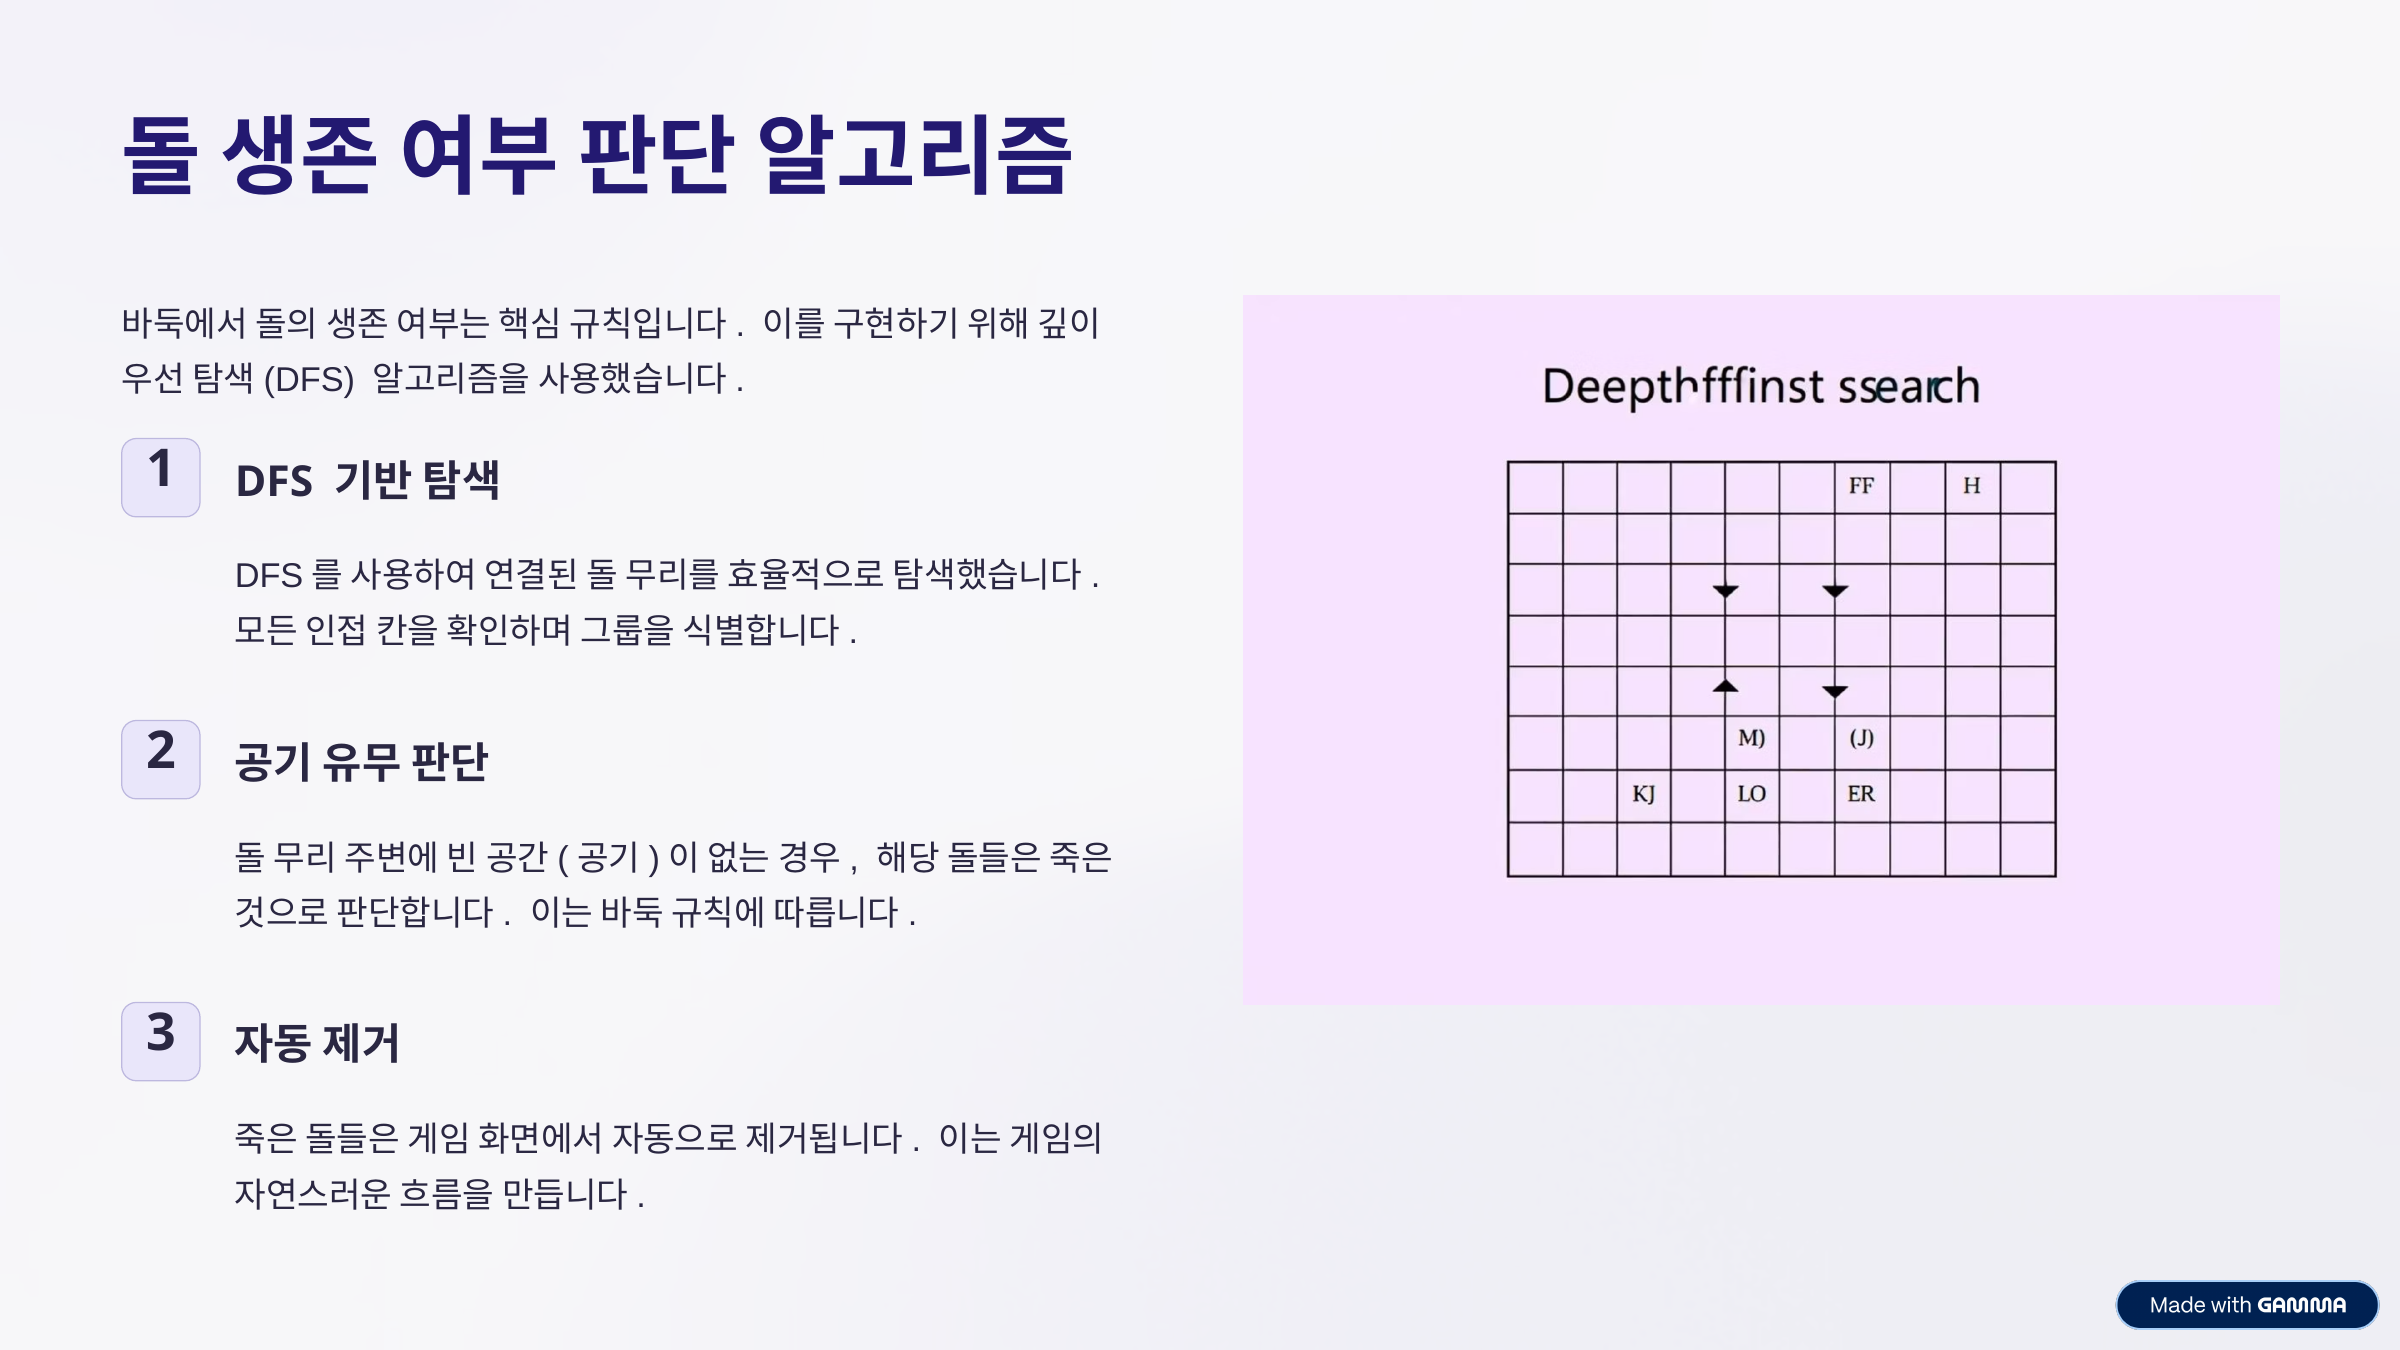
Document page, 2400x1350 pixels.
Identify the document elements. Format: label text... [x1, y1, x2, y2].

text_box 3 [134, 1009, 187, 1075]
text_box 자동 제거 [234, 1014, 670, 1069]
text_box 죽은 돌들은 게임 화면에서 자동으로 제거됩니다. 이는 게임의 자연스러운 흐름을 만듭니다. [234, 1103, 1158, 1215]
text_box 바둑에서 돌의 생존 여부는 핵심 규칙입니다. 이를 구현하기 위해 깊이 우선 탐색(DFS) 알고리즘을 사용했습니다. [121, 288, 1158, 400]
text_box DFS를 사용하여 연결된 돌 무리를 효율적으로 탐색했습니다. 모든 인접 칸을 확인하며 그룹을 식별합니다. [234, 539, 1158, 651]
text_box 1 [134, 445, 187, 511]
text_box 돌 생존 여부 판단 알고리즘 [121, 95, 1067, 205]
text_box [121, 1002, 201, 1081]
picture [1243, 295, 2280, 1005]
text_box 공기 유무 판단 [234, 732, 670, 787]
text_box 2 [134, 727, 187, 793]
text_box 돌 무리 주변에 빈 공간(공기)이 없는 경우, 해당 돌들은 죽은 것으로 판단합니다. 이는 바둑 규칙에 따릅니다. [234, 821, 1158, 933]
text_box DFS 기반 탐색 [234, 450, 670, 505]
text_box [121, 720, 201, 799]
picture [2106, 1271, 2389, 1339]
text_box [121, 438, 201, 517]
